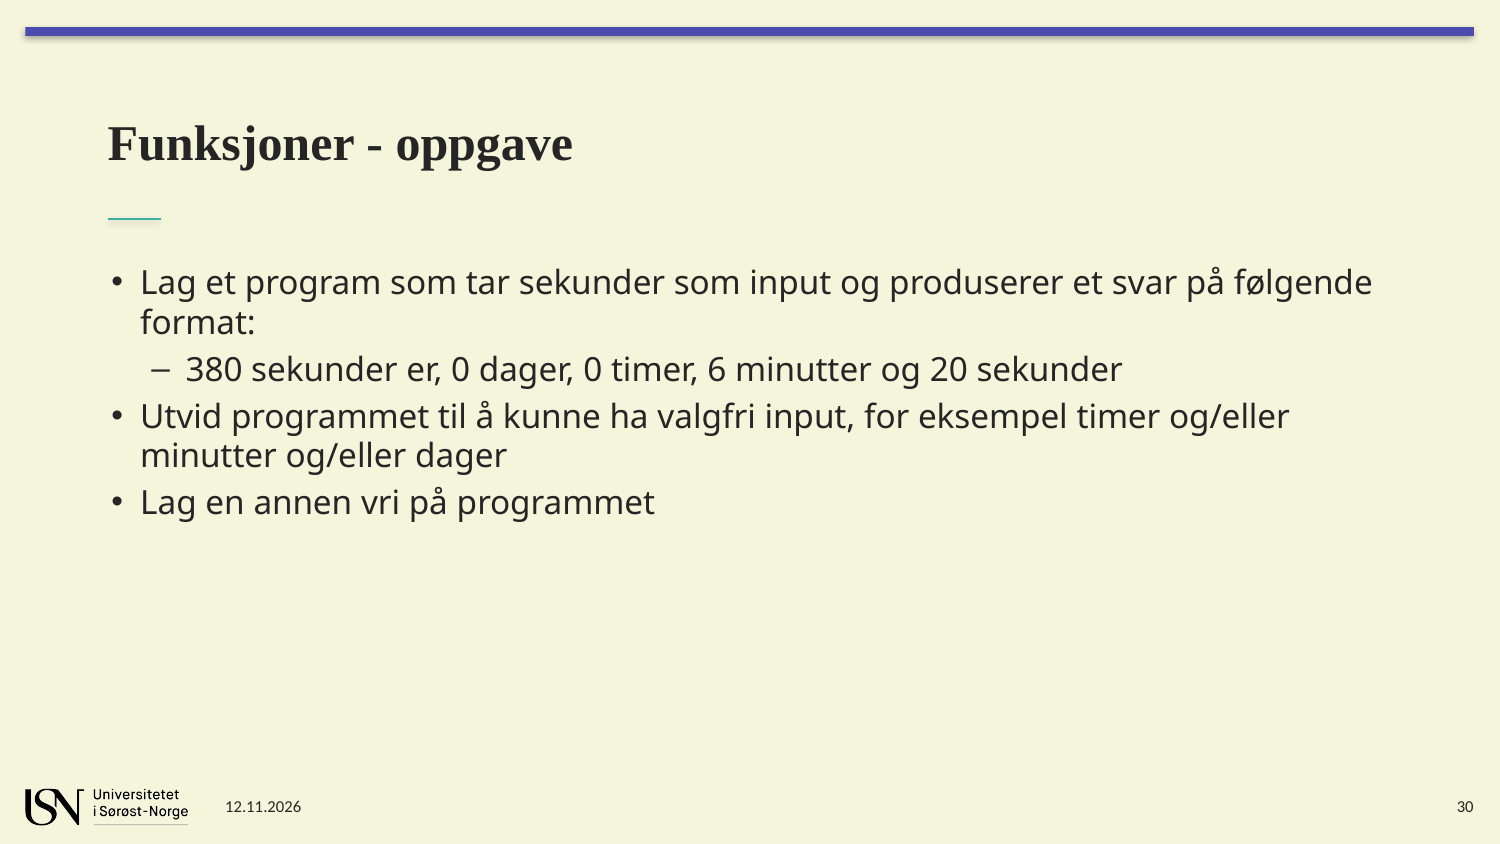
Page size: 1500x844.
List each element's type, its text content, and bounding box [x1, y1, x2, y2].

slide_number 30 [1123, 793, 1474, 820]
title Funksjoner - oppgave [107, 70, 1414, 211]
list Lag et program som tar sekunder som input og produserer et svar på følgende format: 380 sekunder er, 0 dager, 0 timer, 6 minutter og 20 sekunder Utvid programmet til å kunne ha valgfri input, for eksempel timer og/eller minutter og/eller dager Lag en annen vri på programmet [96, 261, 1414, 730]
picture [3, 766, 210, 844]
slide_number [224, 793, 497, 820]
